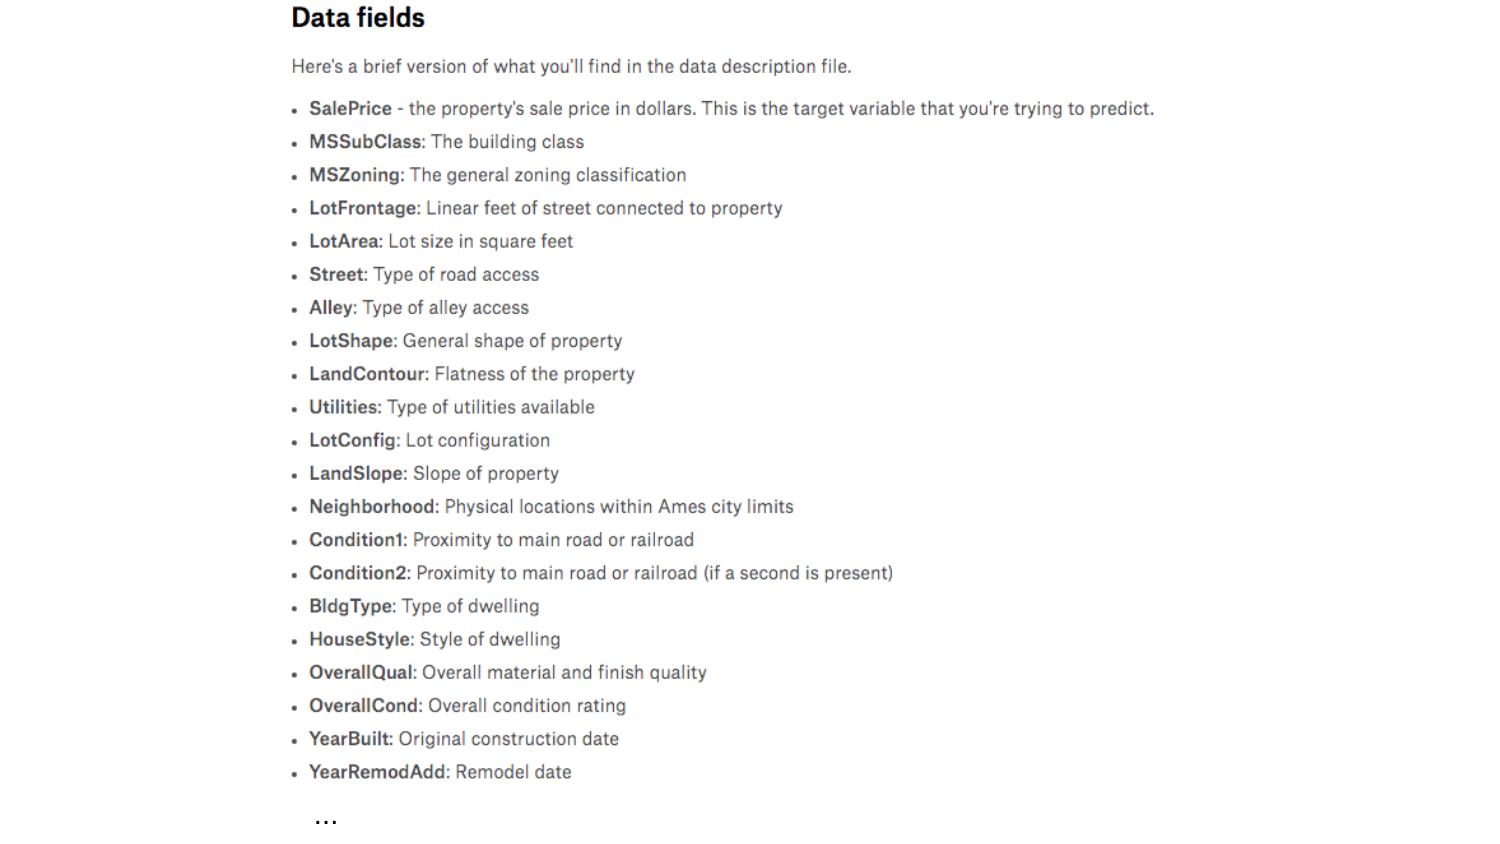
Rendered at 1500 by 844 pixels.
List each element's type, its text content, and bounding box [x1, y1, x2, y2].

text_box ... [299, 799, 879, 844]
picture [283, 0, 1167, 790]
